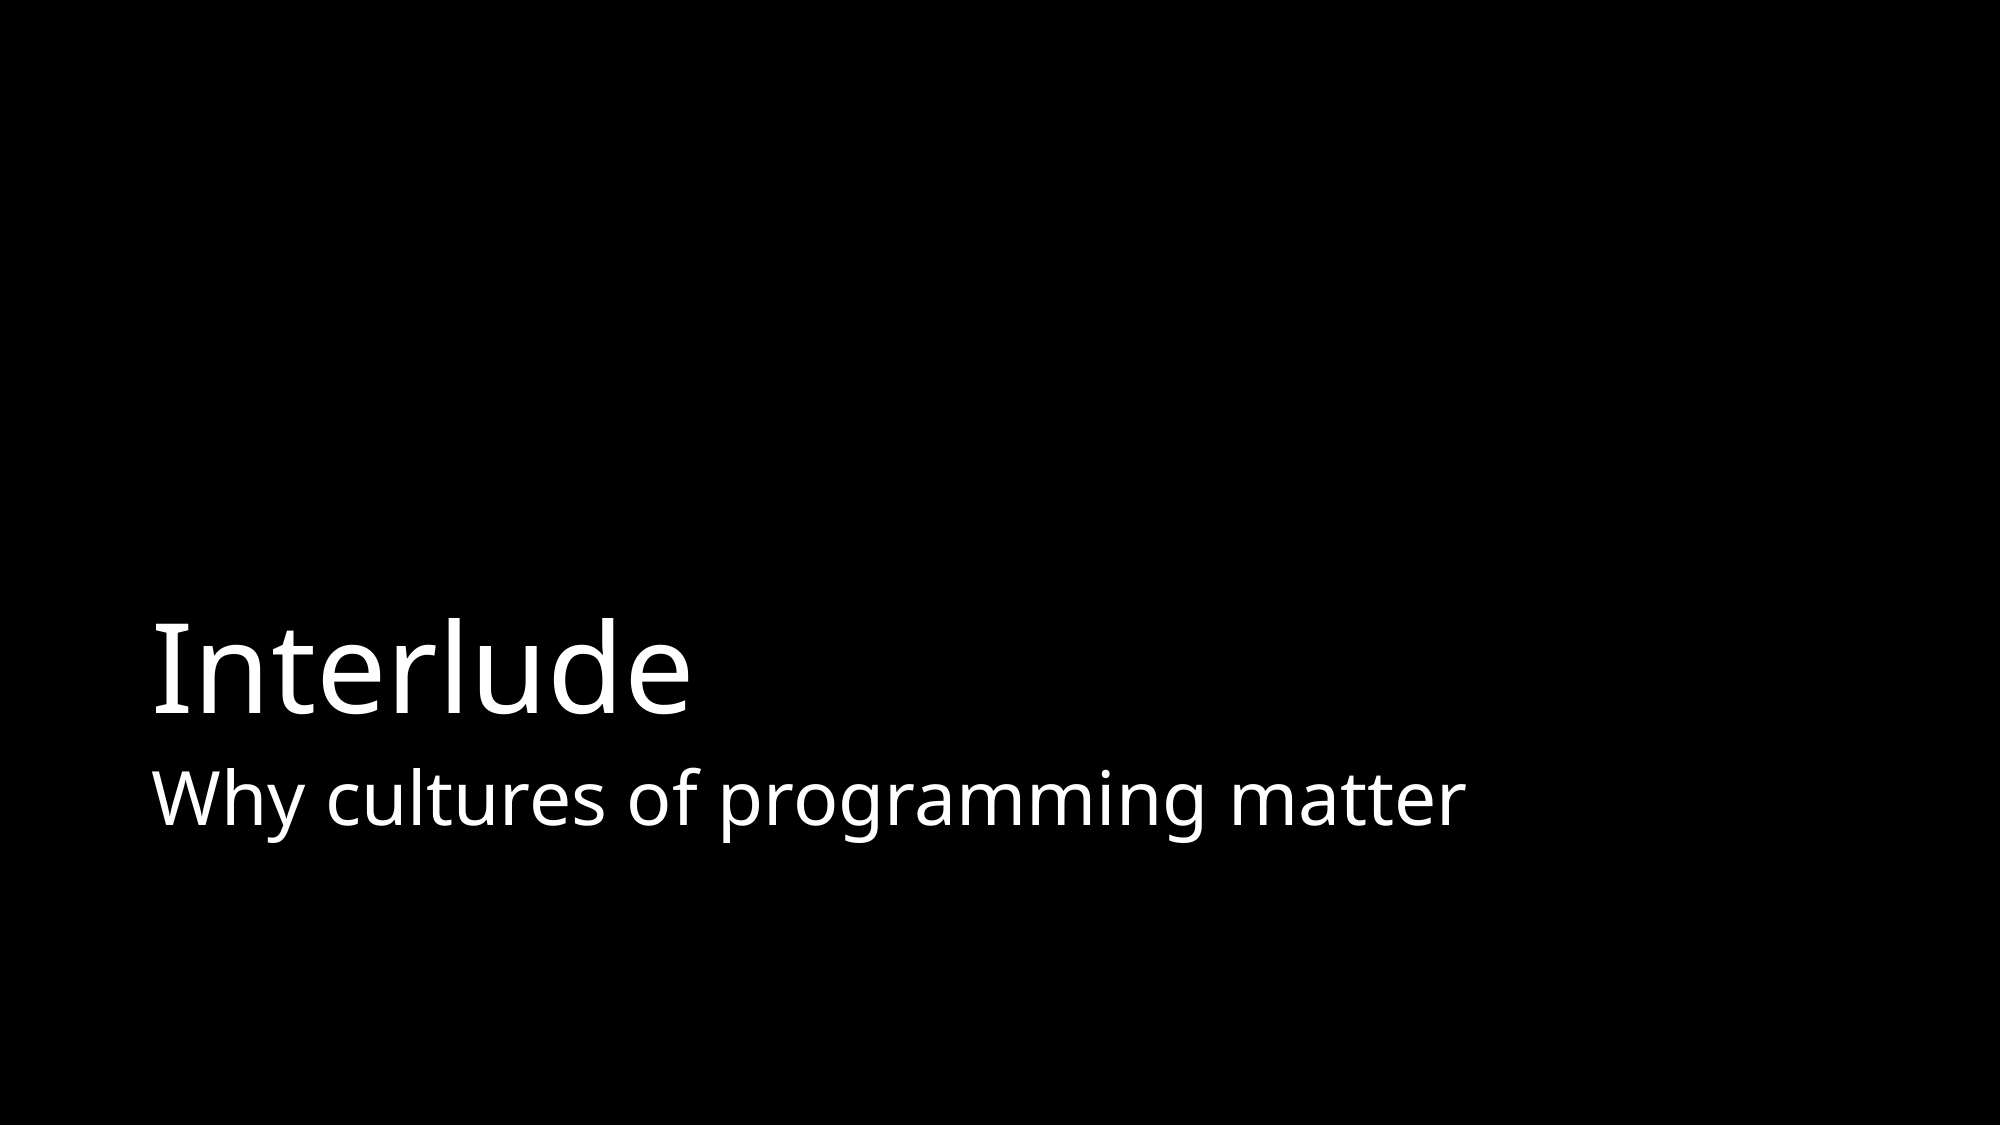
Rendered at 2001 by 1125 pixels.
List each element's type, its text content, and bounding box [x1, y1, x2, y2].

list Why cultures of programming matter [136, 752, 1862, 999]
title Interlude [136, 280, 1862, 749]
